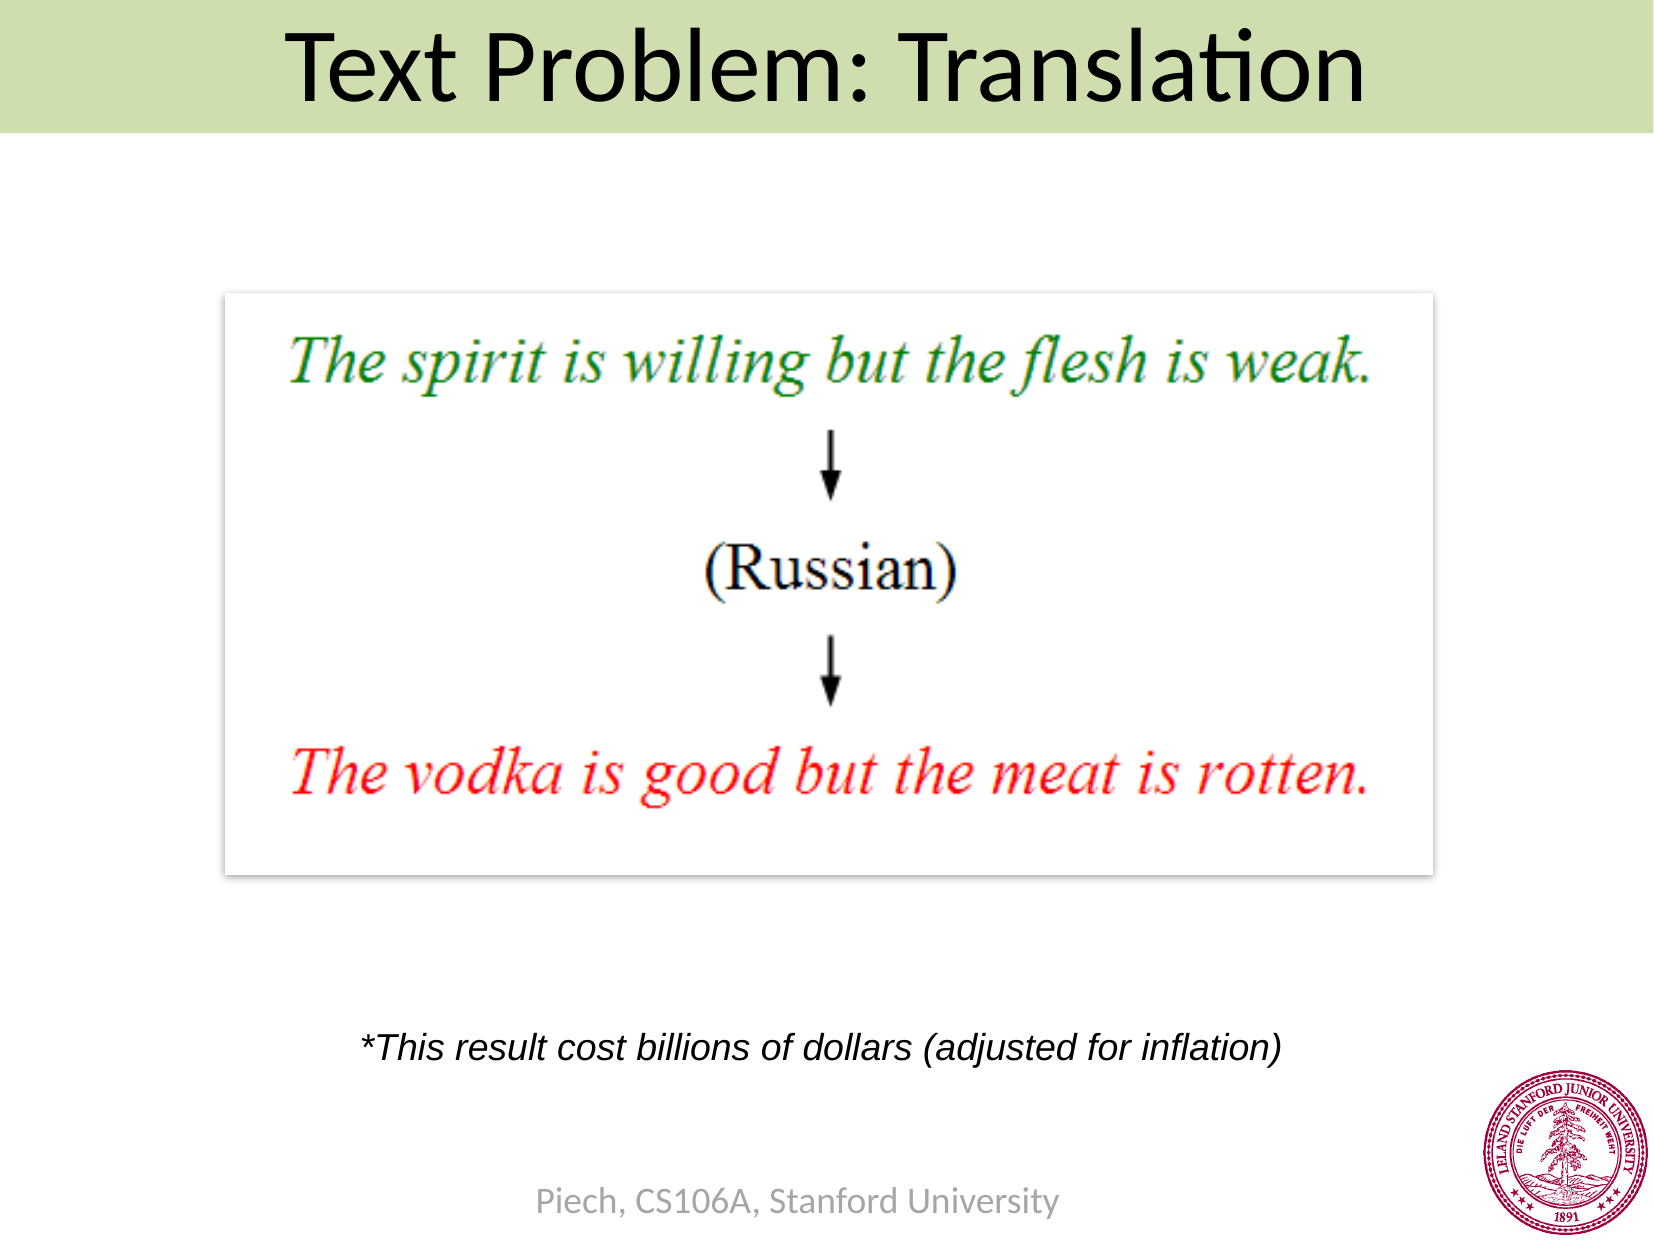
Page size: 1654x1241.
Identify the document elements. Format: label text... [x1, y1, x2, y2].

picture [1483, 1070, 1648, 1235]
text_box Text Problem: Translation [0, 0, 1654, 134]
text_box *This result cost billions of dollars (adjusted for inflation) [344, 1020, 1298, 1077]
picture [239, 307, 1419, 861]
